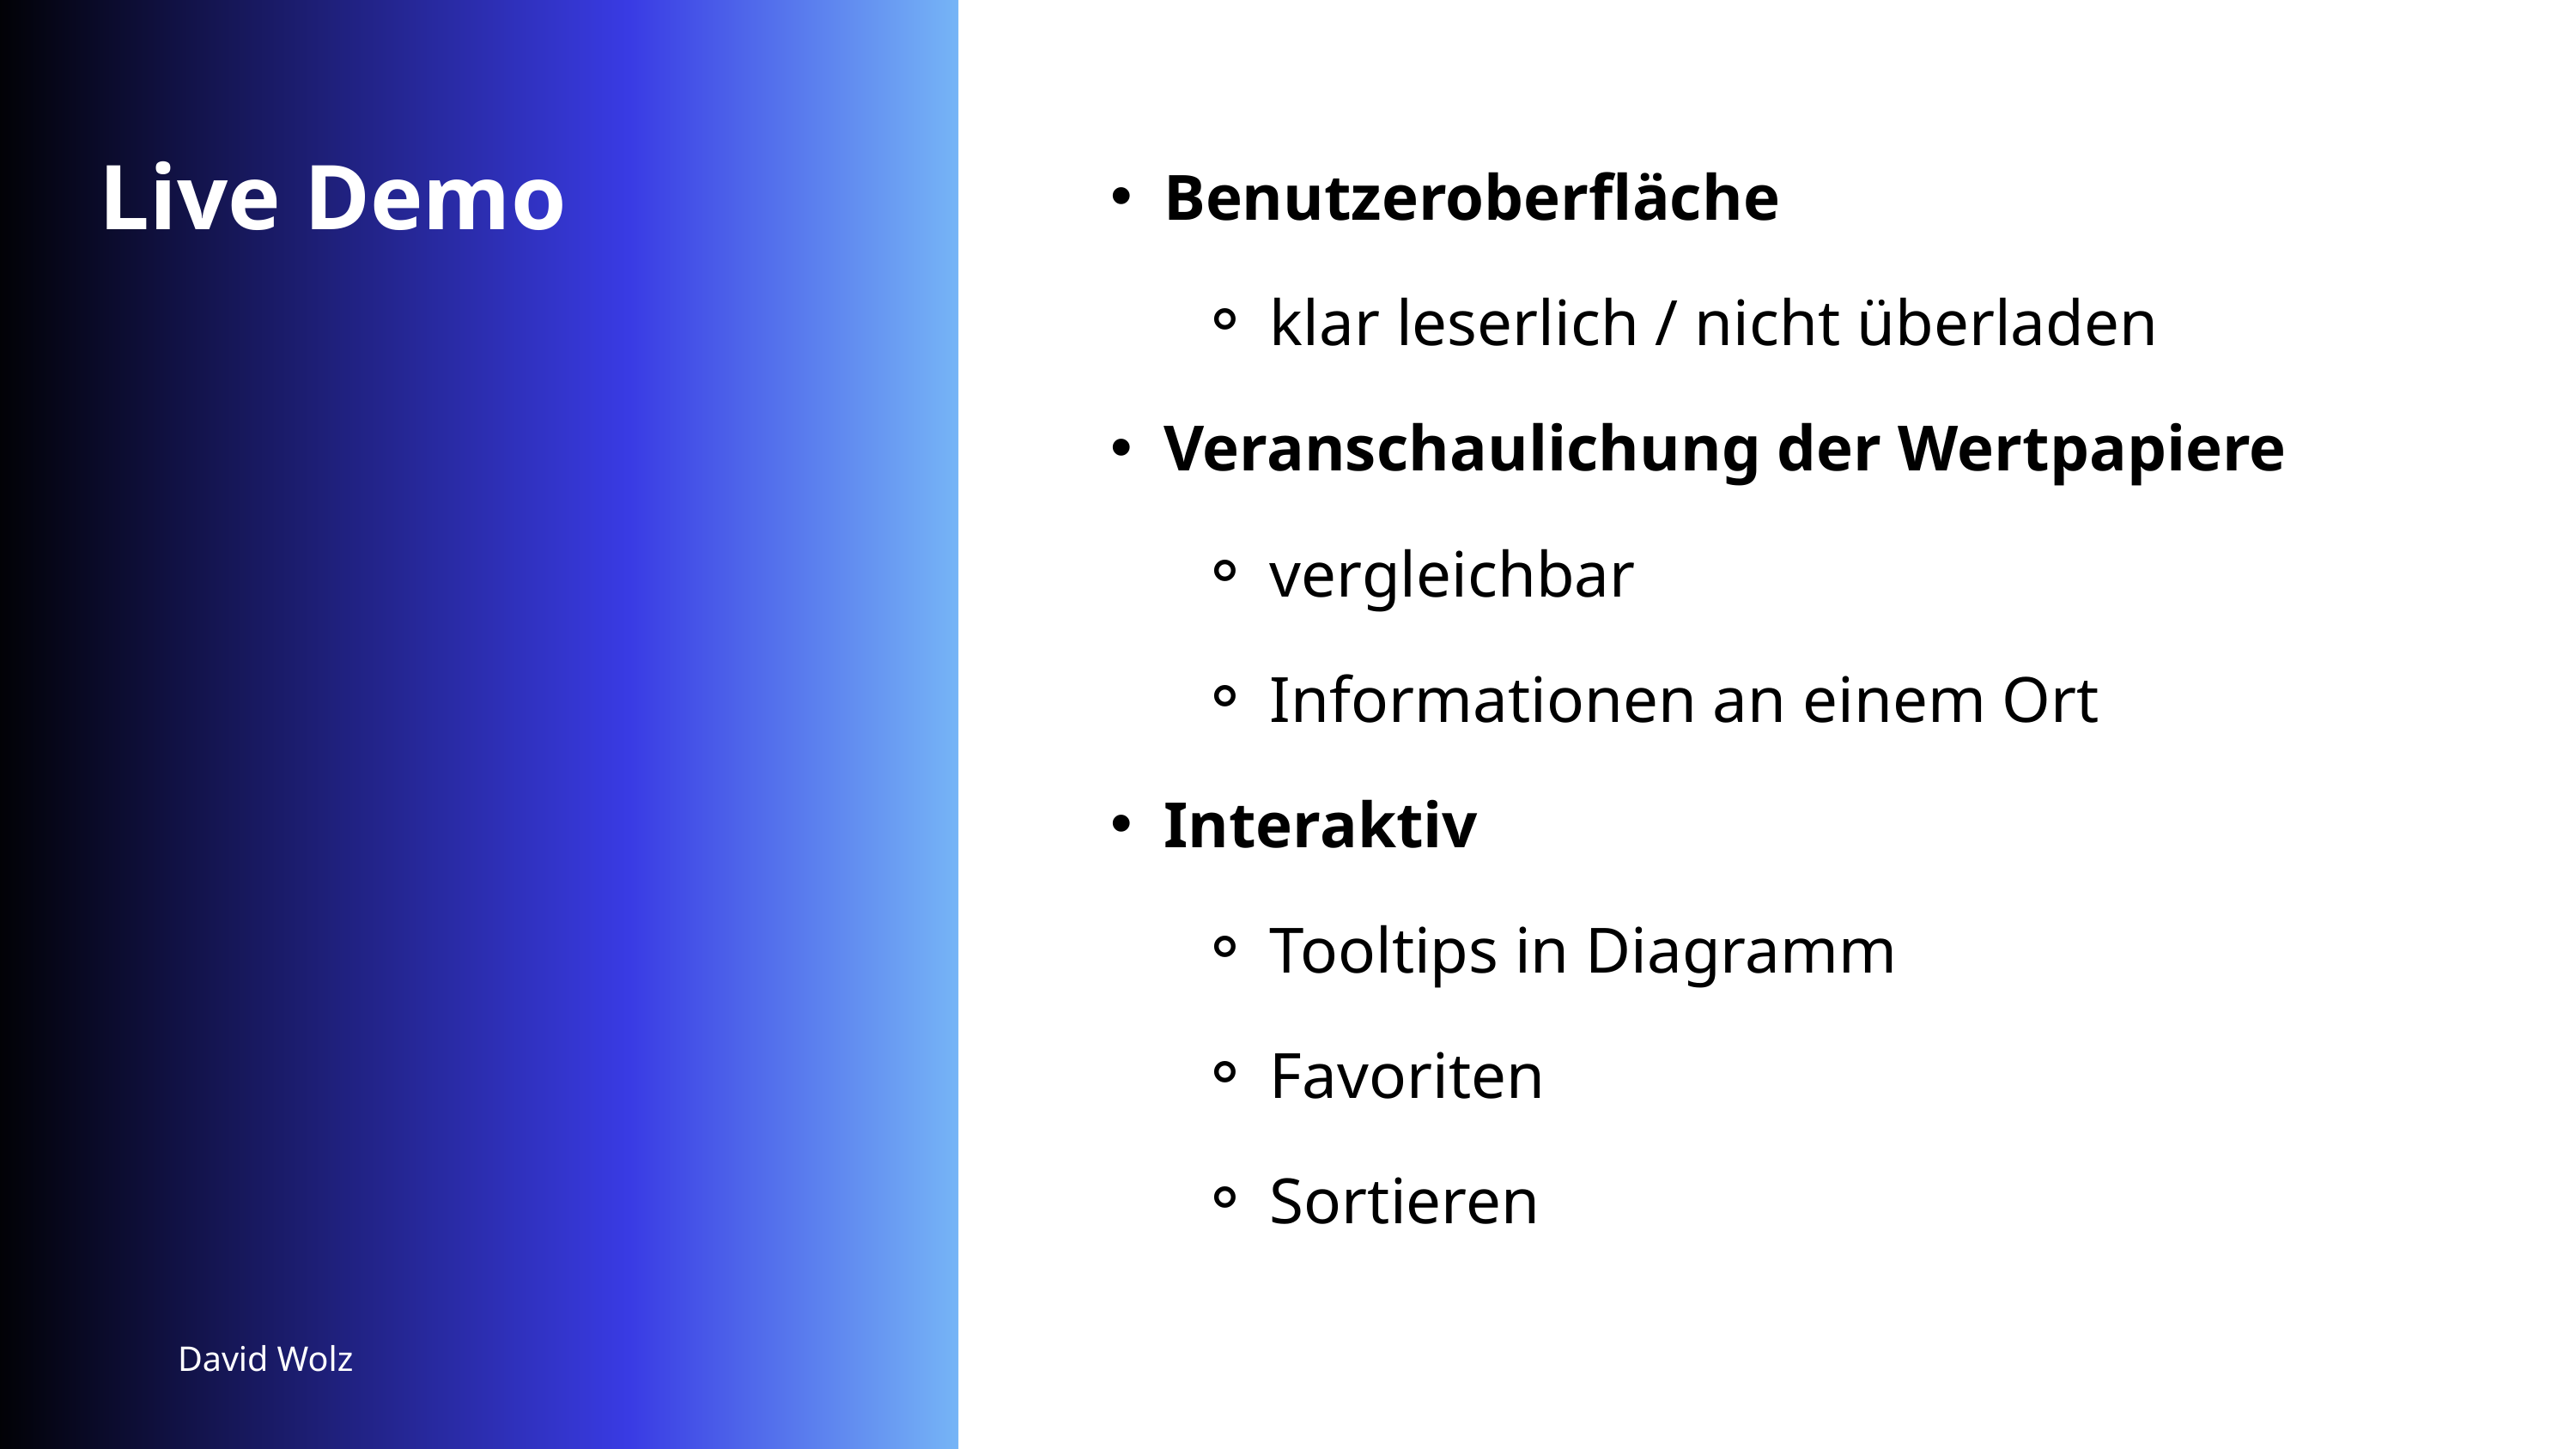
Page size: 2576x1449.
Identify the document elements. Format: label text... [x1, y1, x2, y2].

text_box Live Demo [99, 153, 903, 248]
text_box [0, 0, 959, 1449]
text_box Benutzeroberfläche klar leserlich / nicht überladen Veranschaulichung der Wertpapiere vergleichbar Informationen an einem Ort Interaktiv Tooltips in Diagramm Favoriten Sortieren [1057, 106, 2432, 1362]
text_box David Wolz [144, 1331, 387, 1379]
